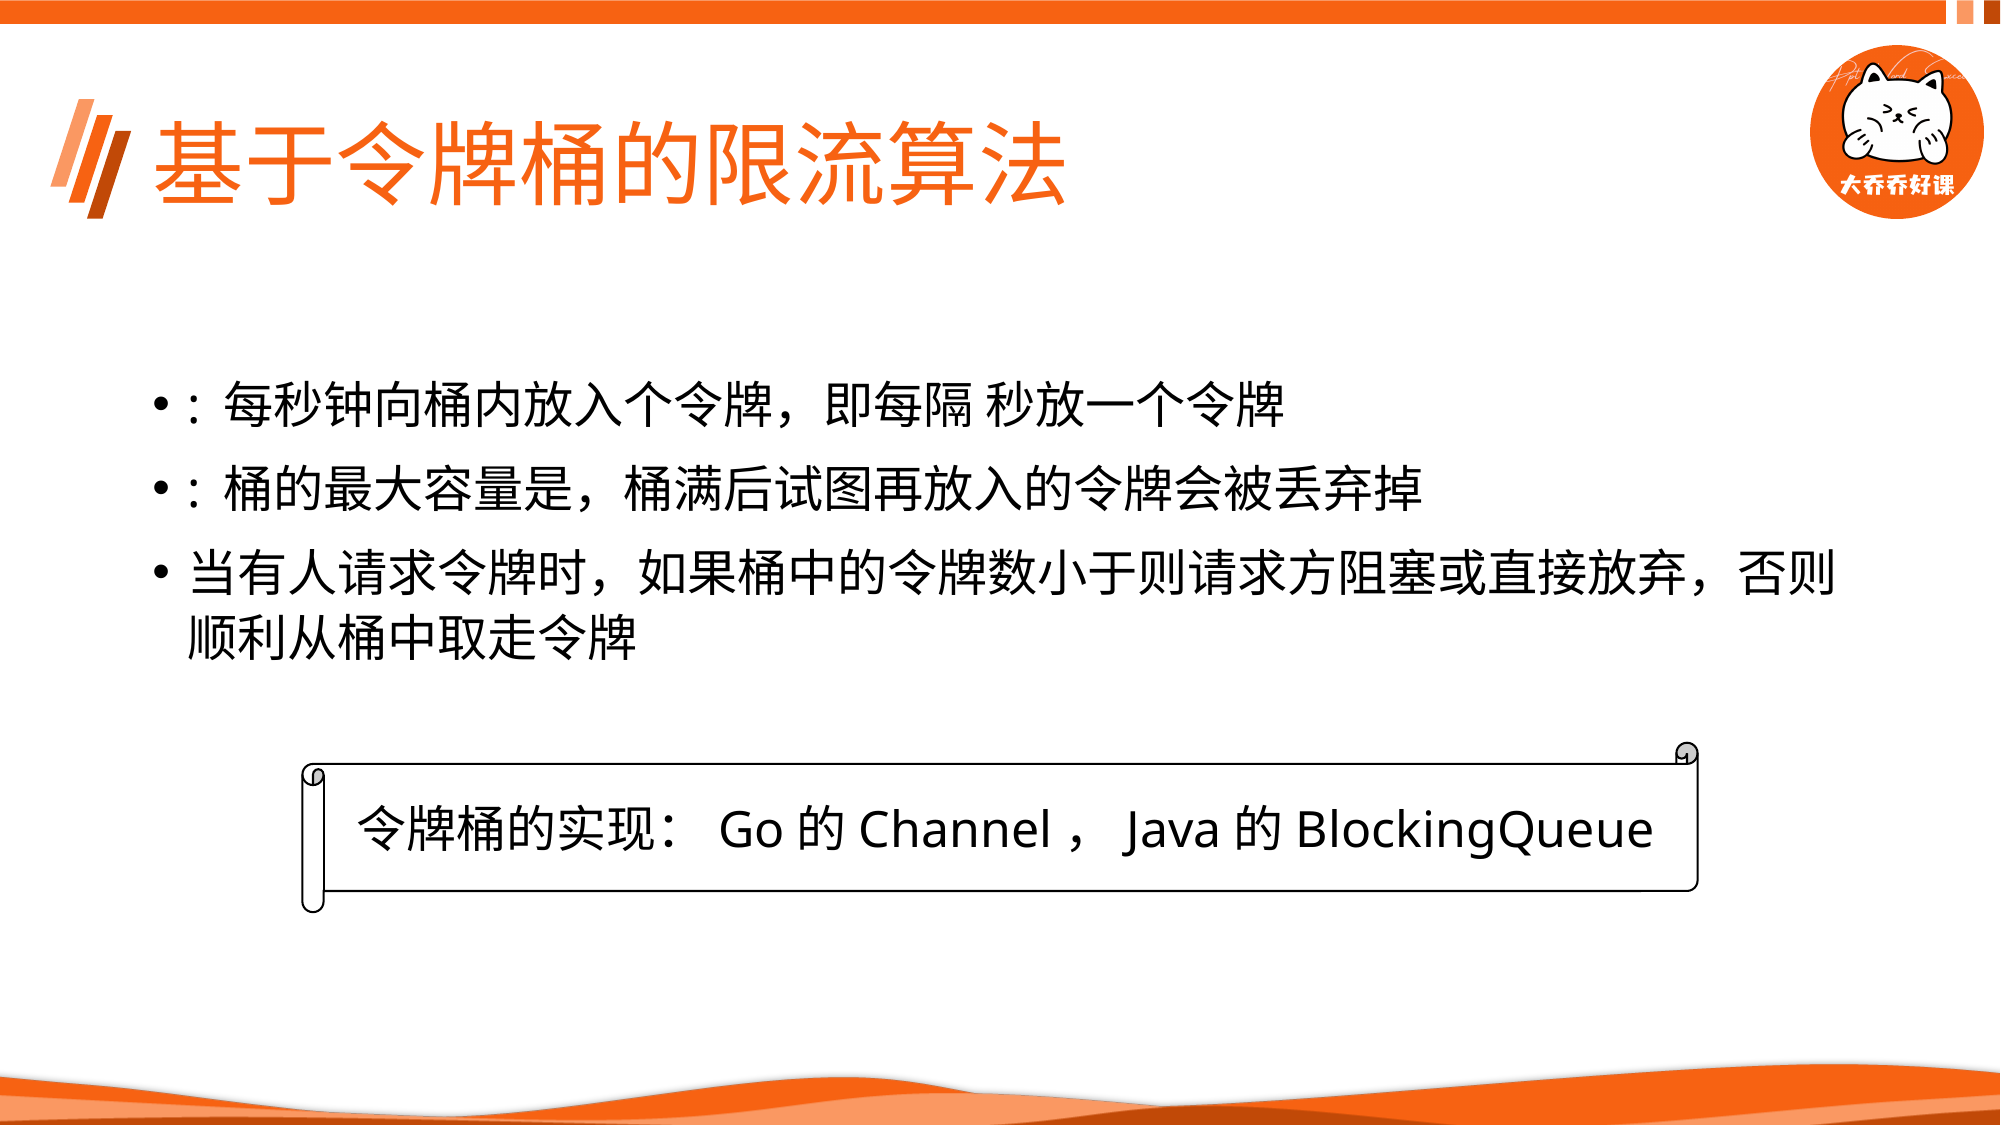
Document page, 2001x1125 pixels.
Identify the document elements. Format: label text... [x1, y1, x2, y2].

picture [0, 1053, 2000, 1125]
picture [1849, 45, 1984, 219]
text_box 令牌桶的实现：Go的Channel，Java的BlockingQueue [301, 741, 1699, 914]
title 基于令牌桶的限流算法 [137, 59, 1863, 278]
